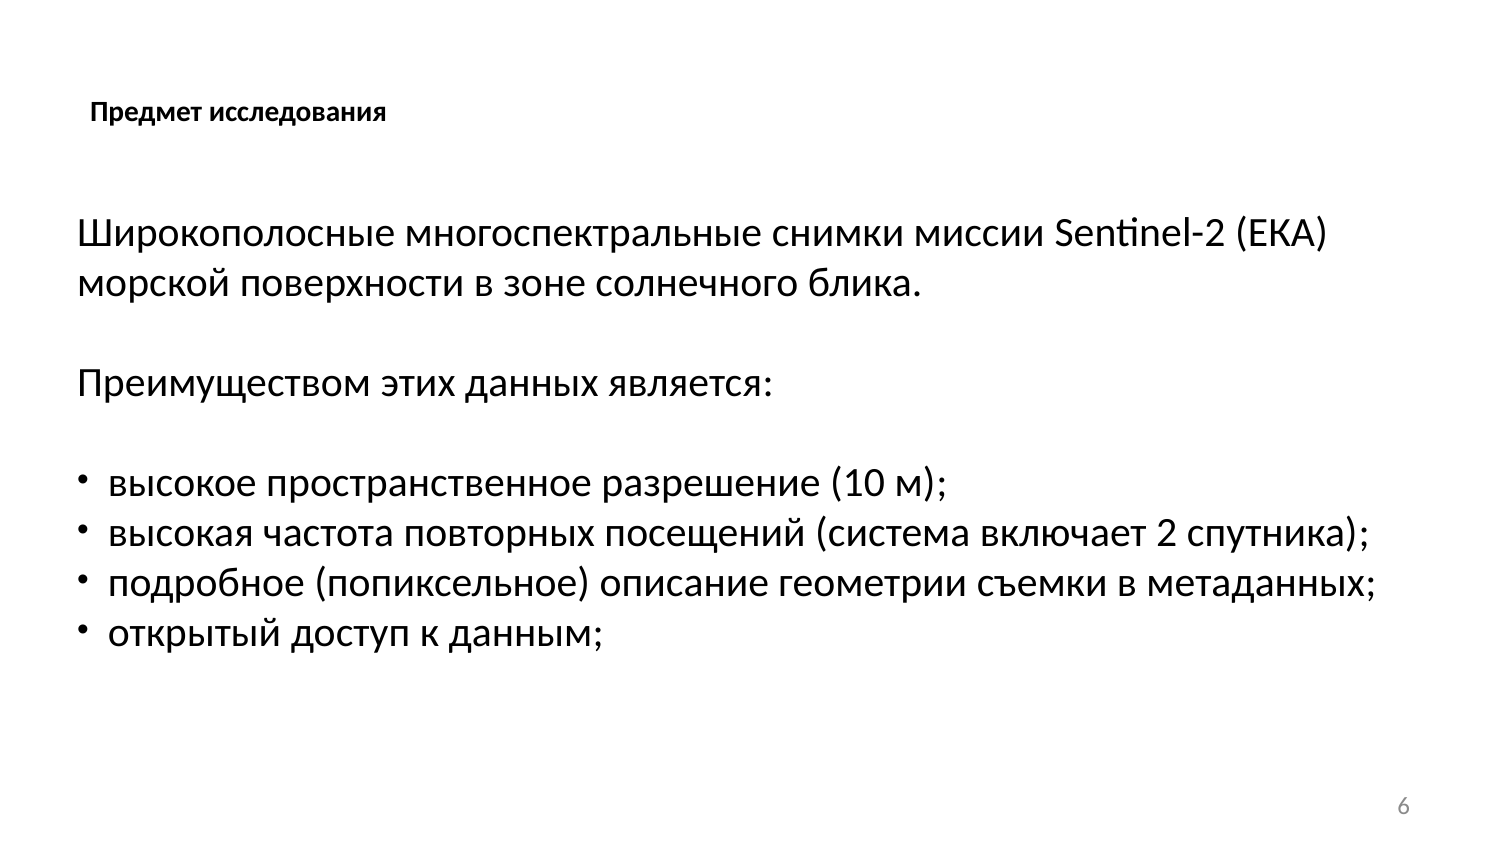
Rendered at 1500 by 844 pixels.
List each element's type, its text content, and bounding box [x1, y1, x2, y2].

slide_number 6 [1074, 782, 1425, 827]
text_box Широкополосные многоспектральные снимки миссии Sentinel-2 (ЕКА) морской поверхности в зоне солнечного блика. Преимуществом этих данных является: высокое пространственное разрешение (10 м); высокая частота повторных посещений (система включает 2 спутника); подробное (попиксельное) описание геометрии съемки в метаданных; открытый доступ к данным; [62, 196, 1413, 722]
title Предмет исследования [75, 84, 750, 135]
